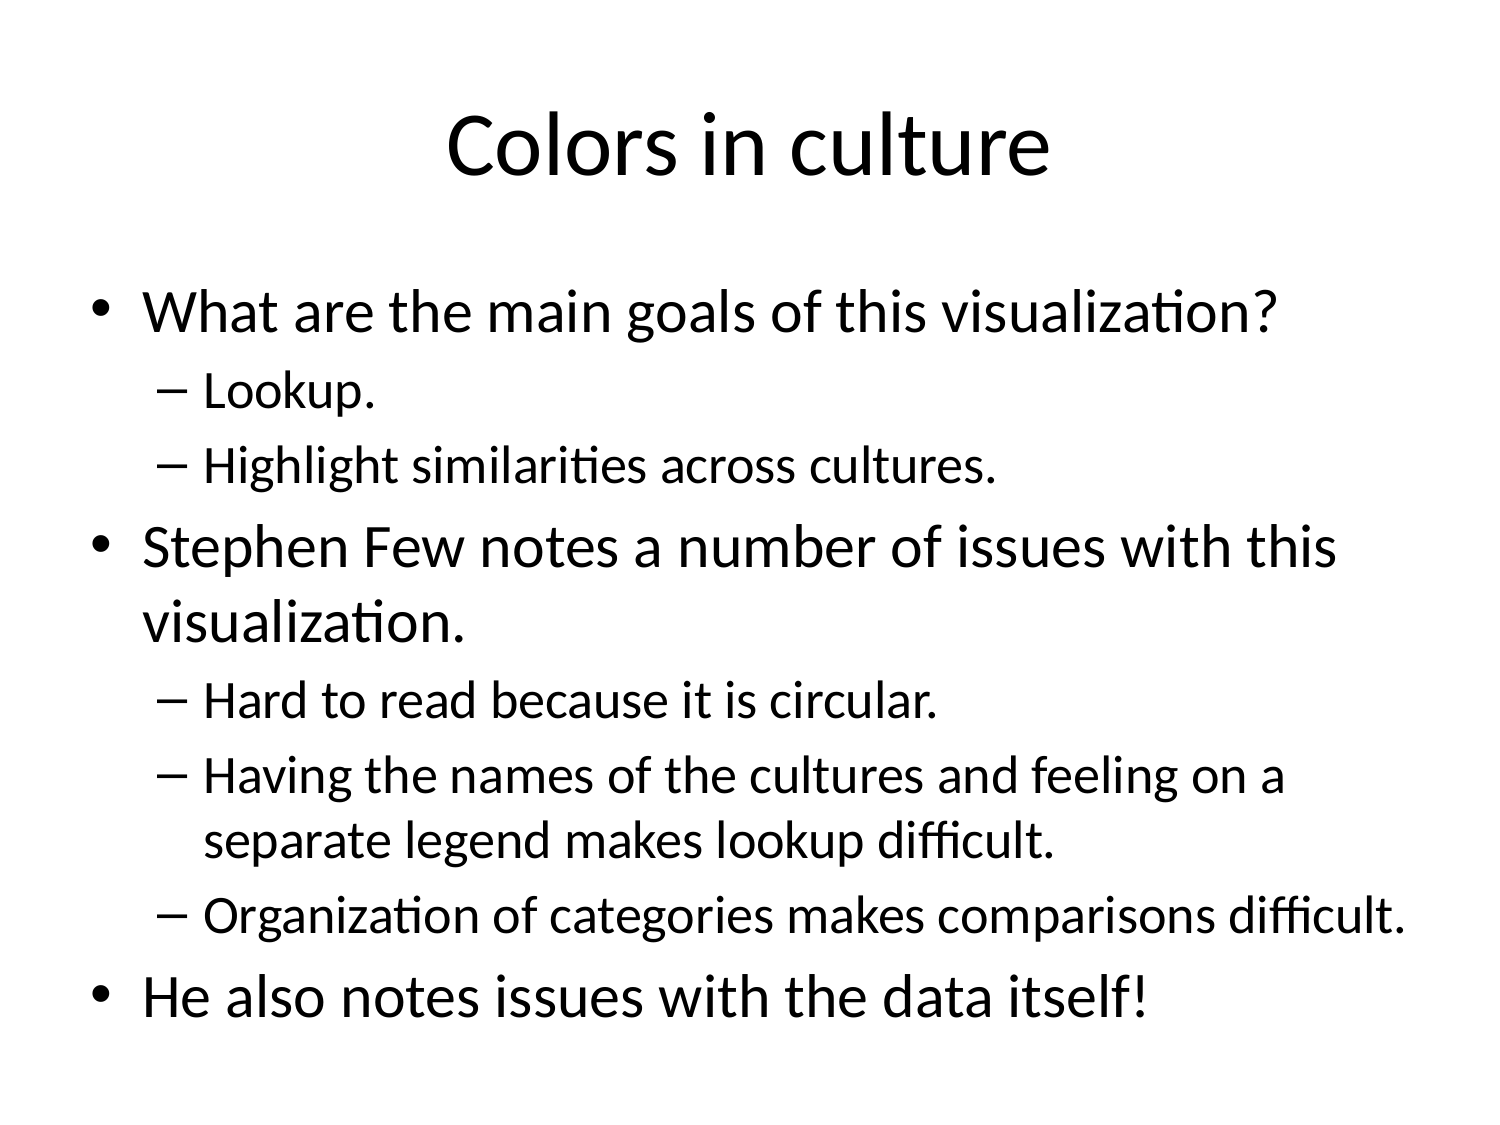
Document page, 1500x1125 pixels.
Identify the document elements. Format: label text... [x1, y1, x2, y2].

title Colors in culture [75, 45, 1425, 233]
list What are the main goals of this visualization? Lookup. Highlight similarities across cultures. Stephen Few notes a number of issues with this visualization. Hard to read because it is circular. Having the names of the cultures and feeling on a separate legend makes lookup difficult. Organization of categories makes comparisons difficult. He also notes issues with the data itself! [75, 262, 1425, 1070]
